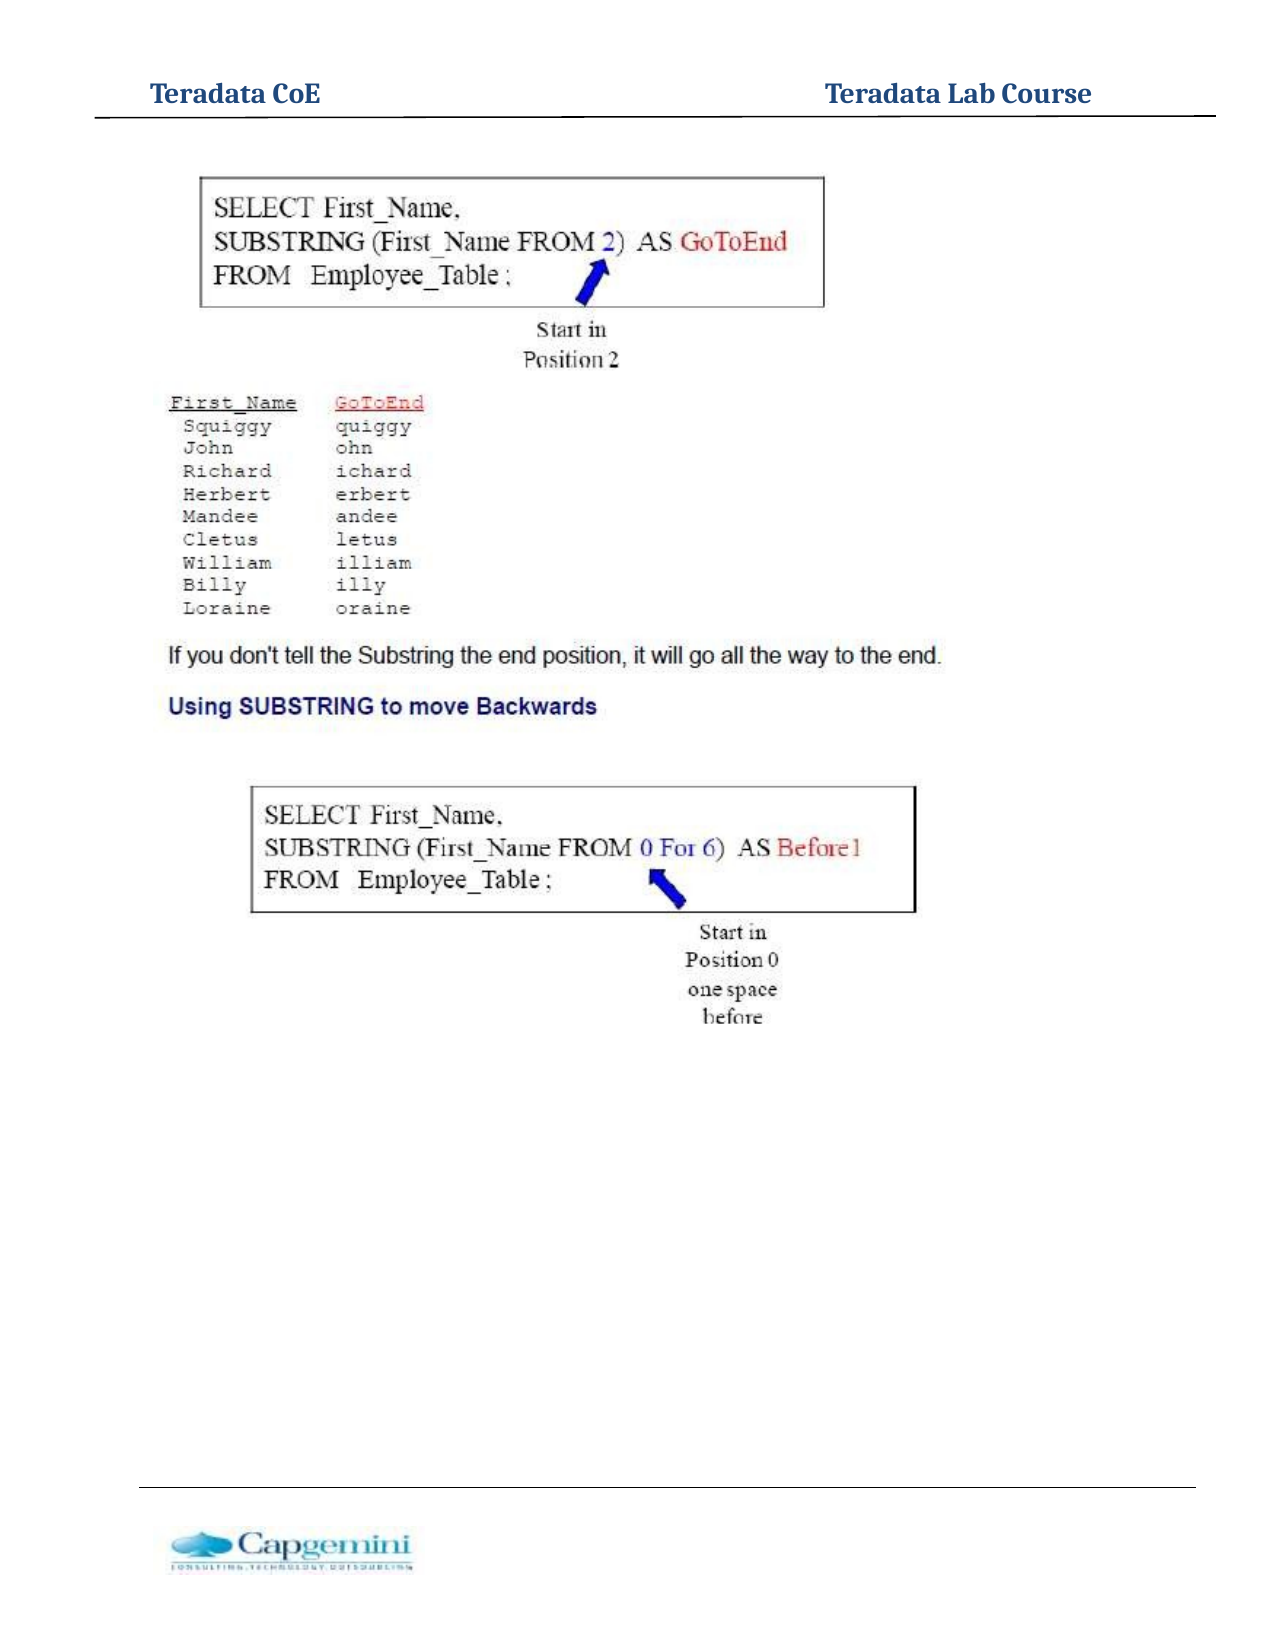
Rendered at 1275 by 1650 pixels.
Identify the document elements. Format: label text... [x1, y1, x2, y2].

text_box Teradata CoE [147, 76, 336, 111]
text_box [139, 1464, 1197, 1490]
text_box Teradata Lab Course [823, 76, 1109, 111]
text_box [153, 1526, 425, 1575]
text_box [153, 149, 1128, 1040]
